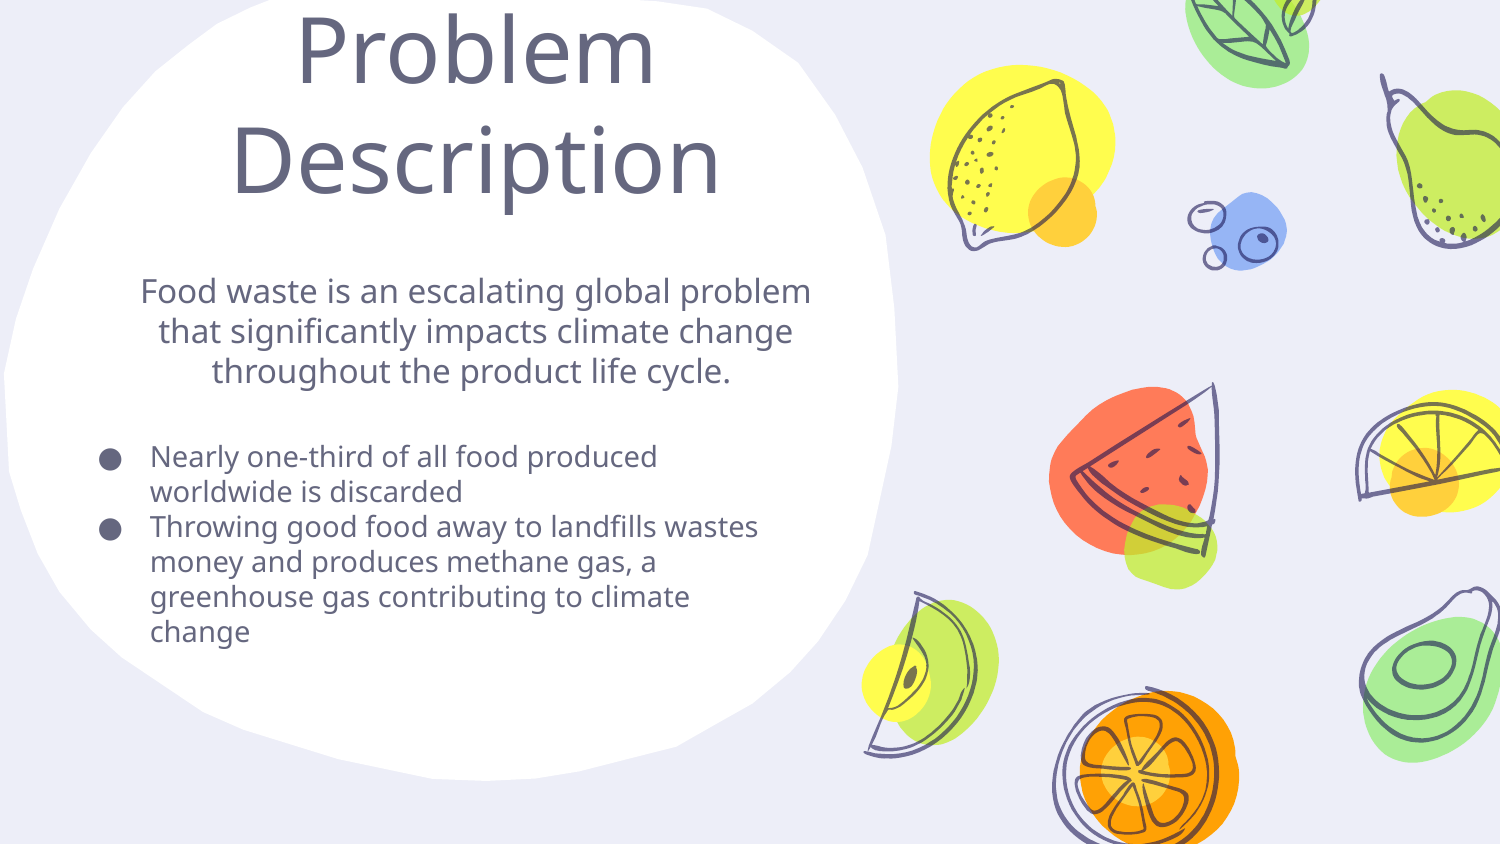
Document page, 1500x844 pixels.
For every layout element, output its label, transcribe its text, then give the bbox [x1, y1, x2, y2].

title Problem Description [112, 36, 841, 227]
text_box Nearly one-third of all food produced worldwide is discarded Throwing good food away to landfills wastes money and produces methane gas, a greenhouse gas contributing to climate change [59, 423, 788, 664]
subtitle Food waste is an escalating global problem that significantly impacts climate change throughout the product life cycle. [112, 281, 841, 530]
